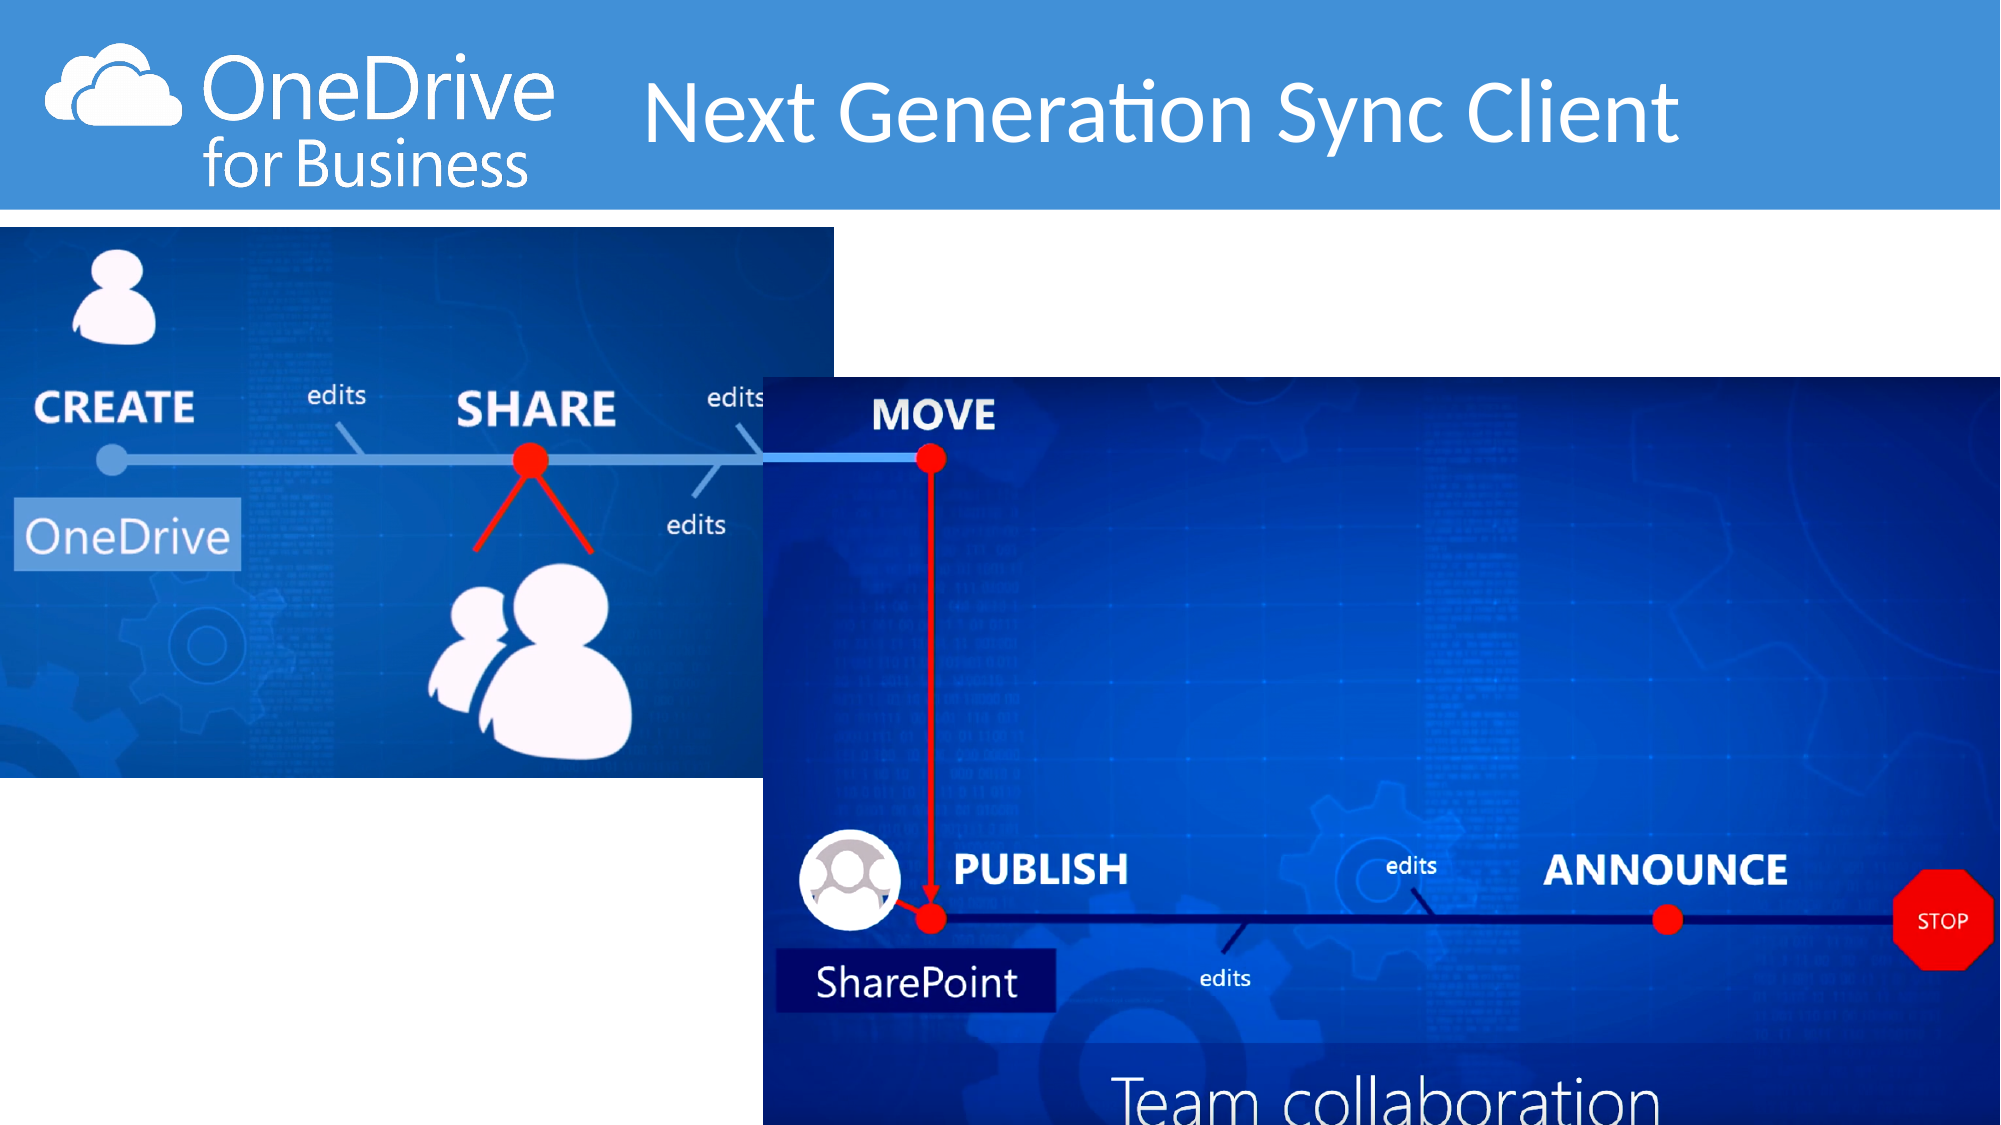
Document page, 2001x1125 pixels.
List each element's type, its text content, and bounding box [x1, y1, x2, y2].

text_box Next Generation Sync Client [628, 43, 1830, 169]
picture [0, 0, 2000, 1125]
